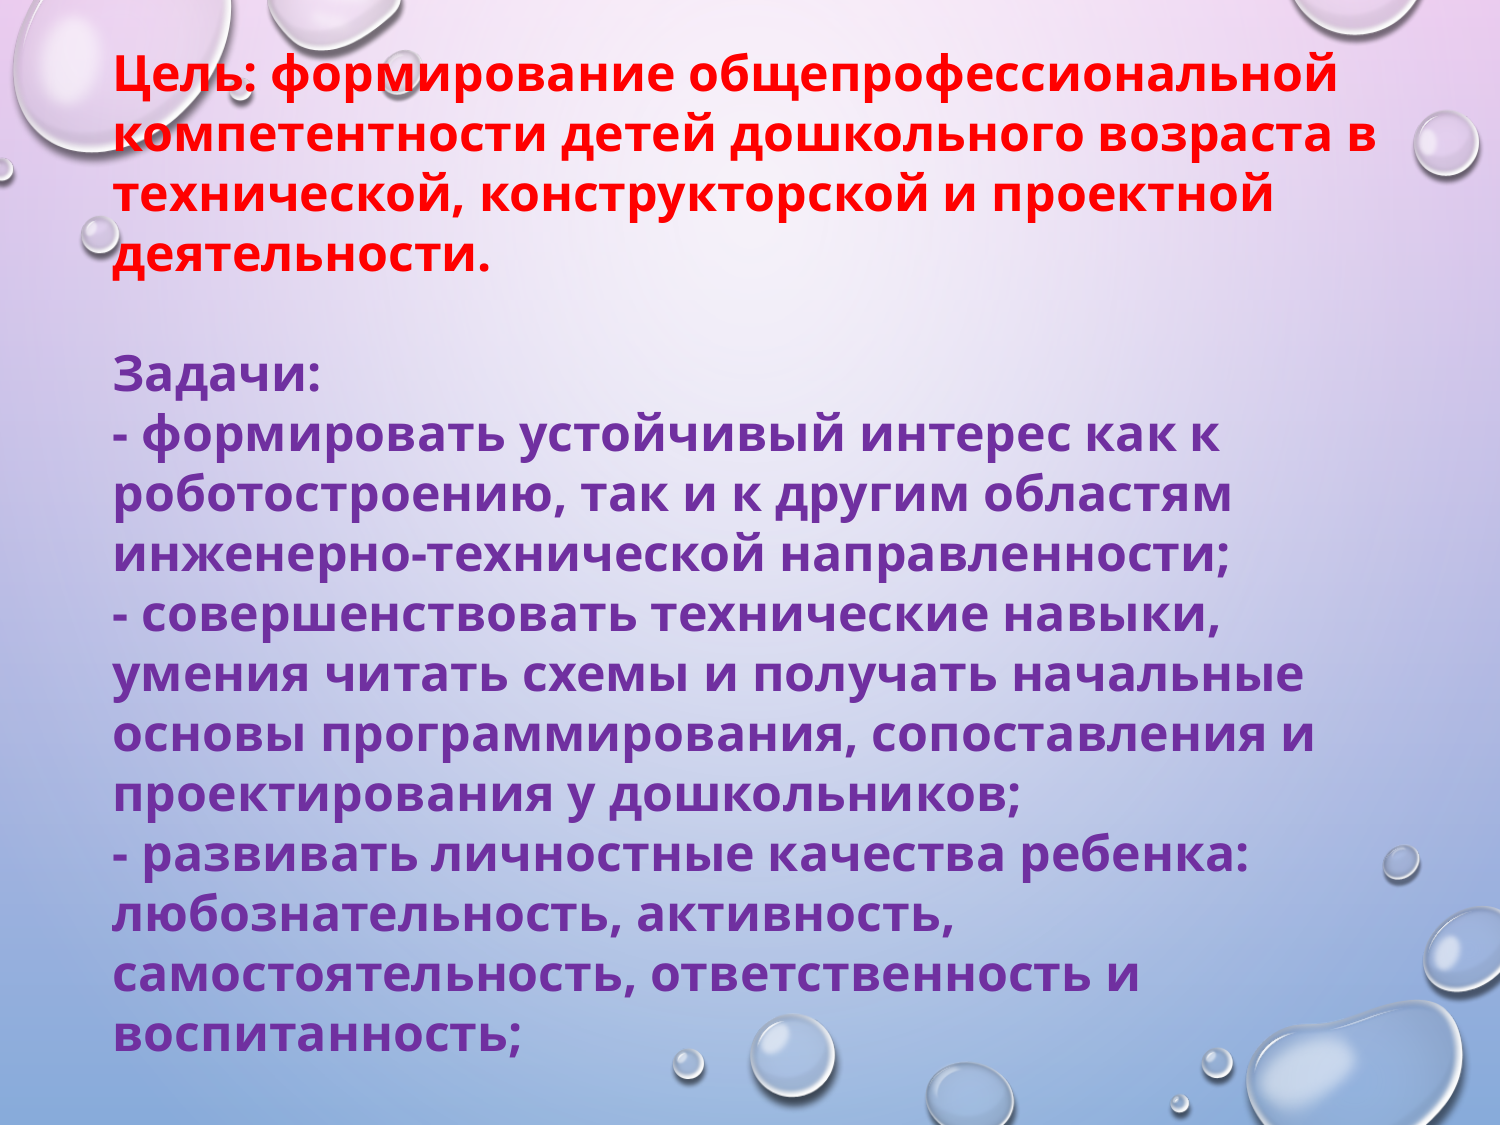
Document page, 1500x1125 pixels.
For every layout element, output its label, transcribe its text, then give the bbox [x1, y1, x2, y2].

text_box Цель: формирование общепрофессиональной компетентности детей дошкольного возраста в технической, конструкторской и проектной деятельности. Задачи: - формировать устойчивый интерес как к роботостроению, так и к другим областям инженерно-технической направленности; - совершенствовать технические навыки, умения читать схемы и получать начальные основы программирования, сопоставления и проектирования у дошкольников; - развивать личностные качества ребенка: любознательность, активность, самостоятельность, ответственность и воспитанность; [97, 33, 1412, 1069]
picture [0, 0, 1500, 1125]
